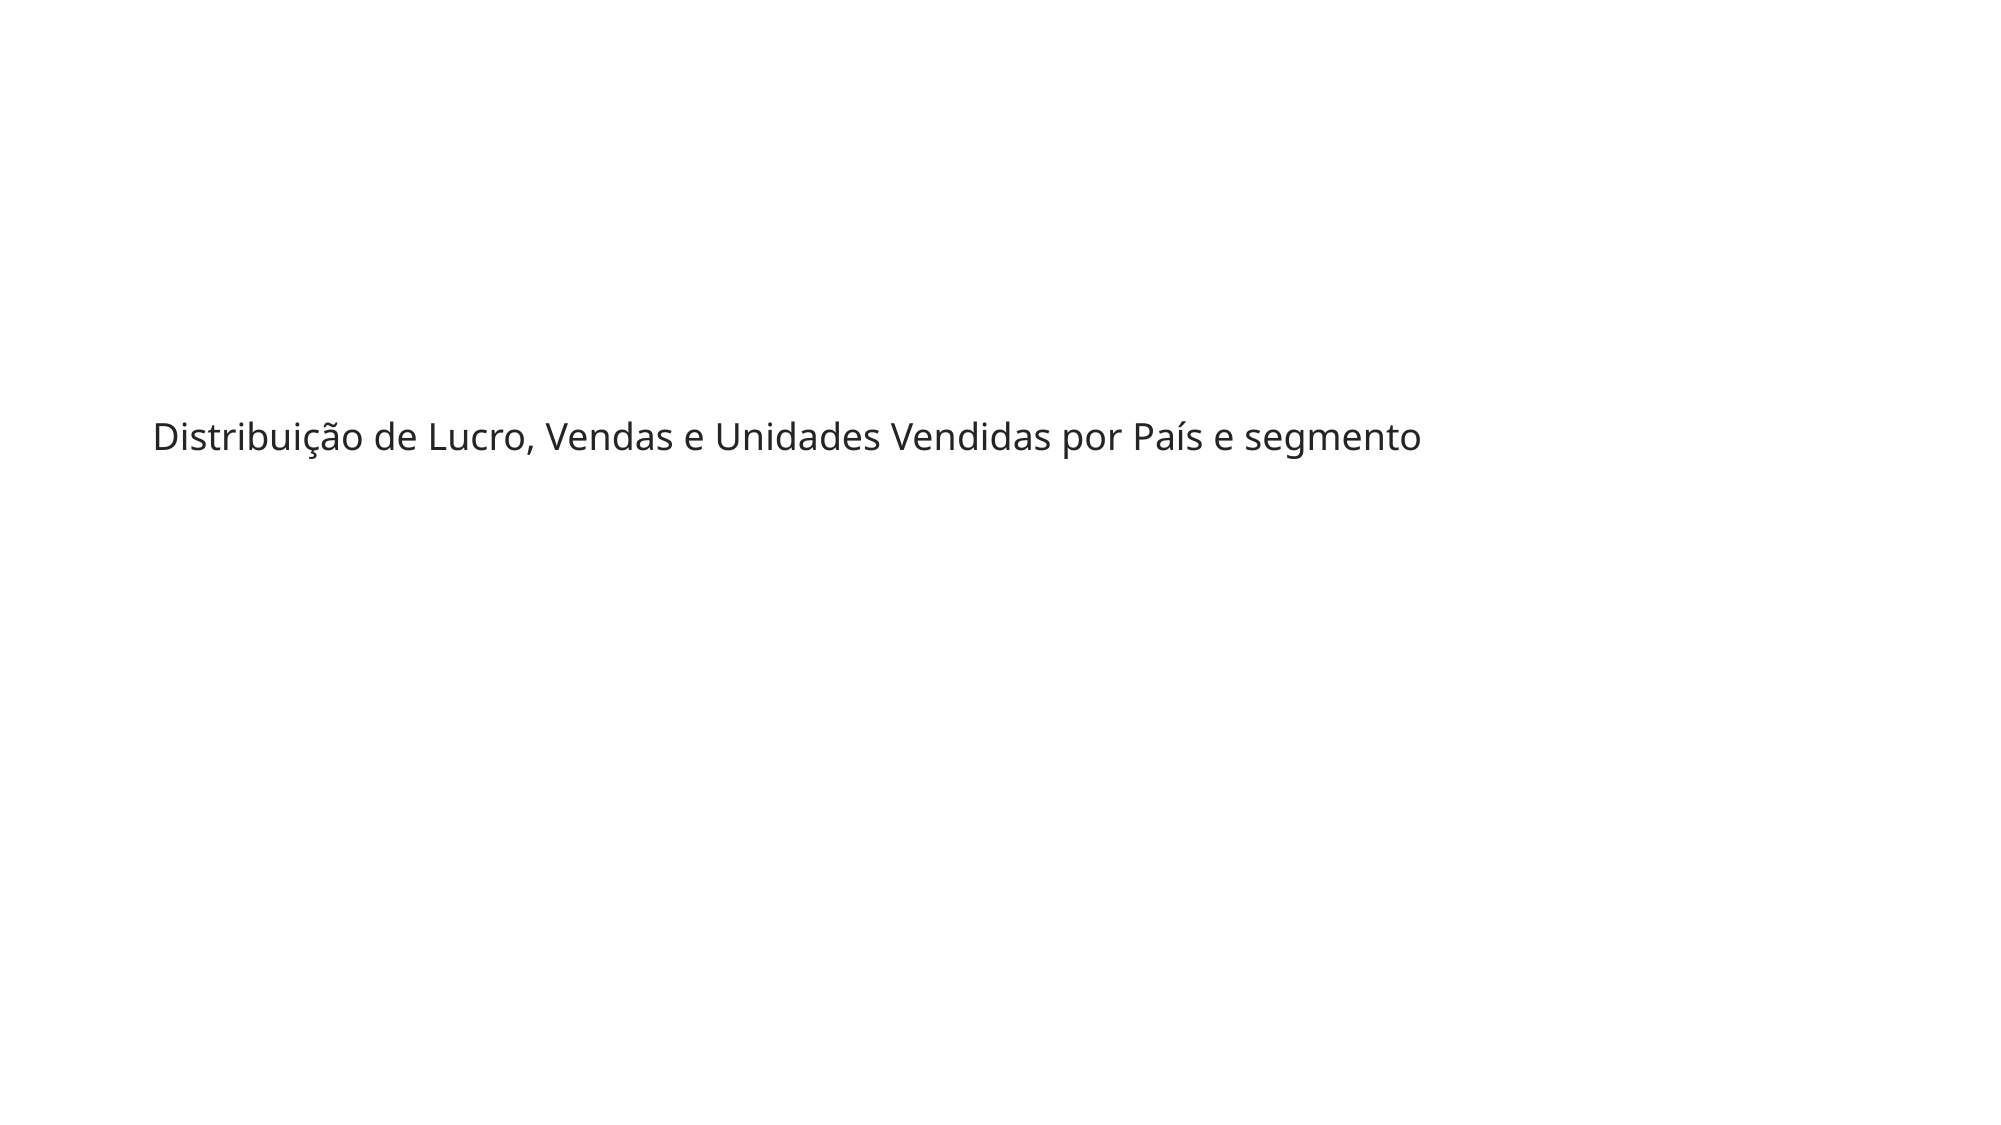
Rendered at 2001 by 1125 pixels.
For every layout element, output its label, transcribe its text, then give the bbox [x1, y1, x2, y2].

title Distribuição de Lucro, Vendas e Unidades Vendidas por País e segmento [137, 59, 2000, 817]
